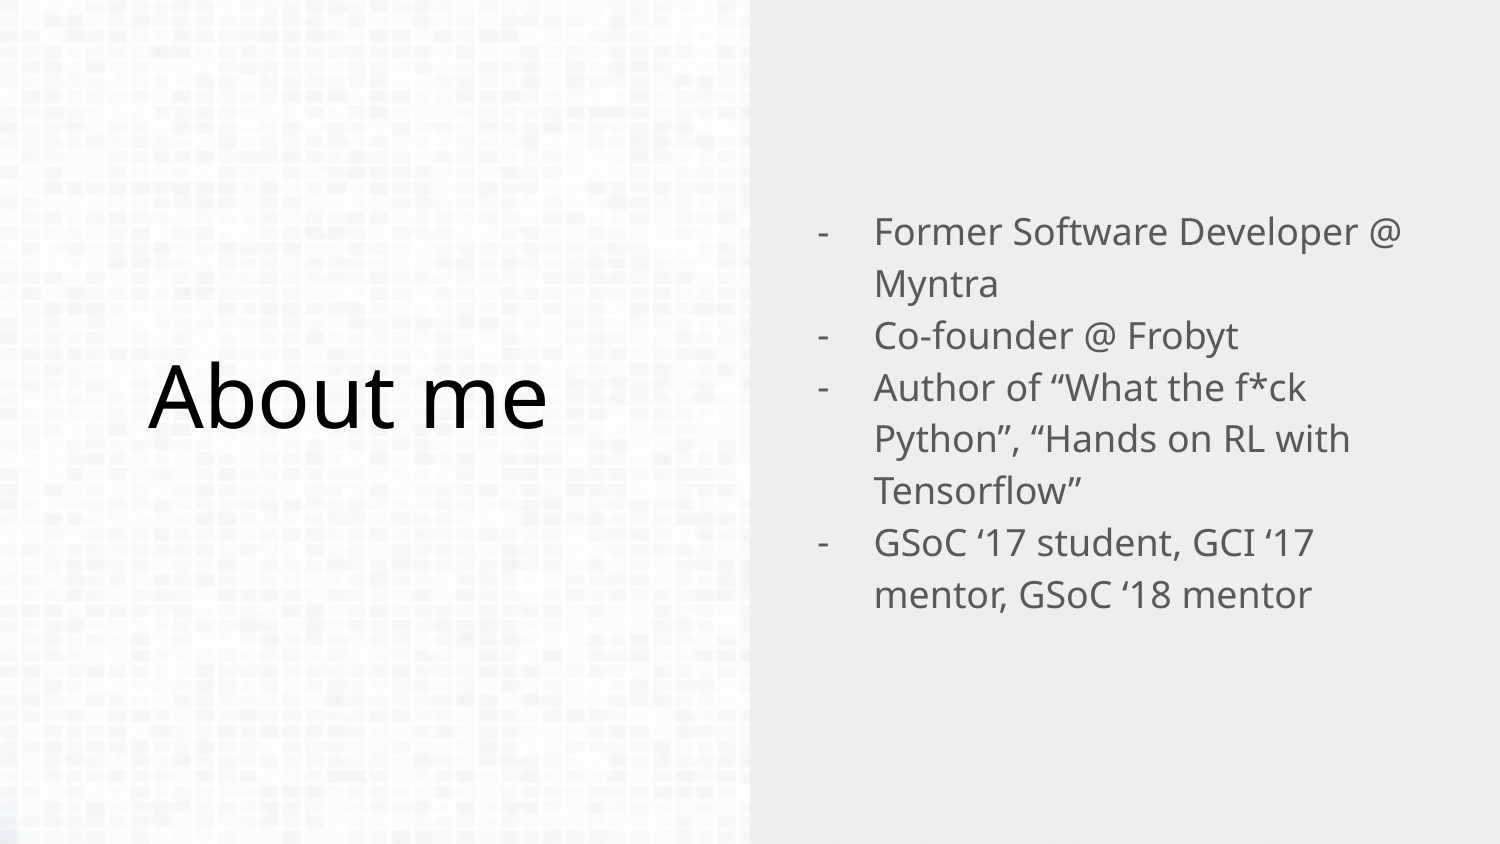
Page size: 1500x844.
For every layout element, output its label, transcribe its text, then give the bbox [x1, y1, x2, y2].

title About me [17, 217, 682, 461]
list Former Software Developer @ Myntra Co-founder @ Frobyt Author of “What the f*ck Python”, “Hands on RL with Tensorflow” GSoC ‘17 student, GCI ‘17 mentor, GSoC ‘18 mentor [783, 99, 1461, 725]
picture [0, 0, 749, 844]
